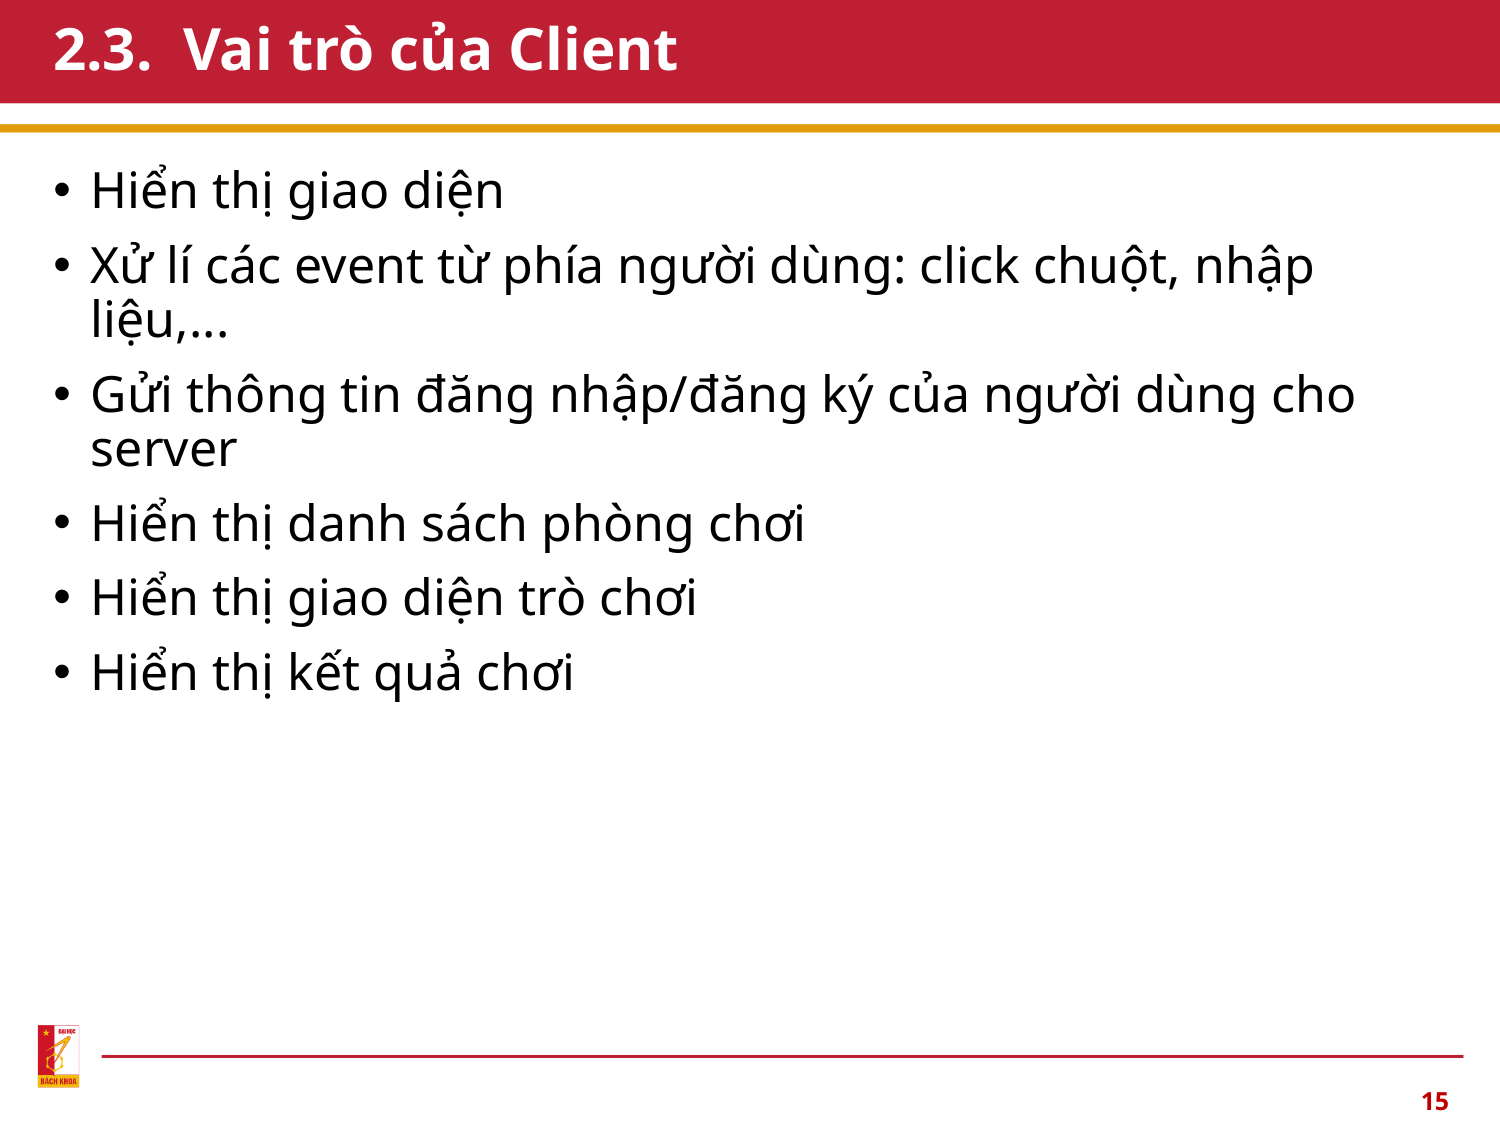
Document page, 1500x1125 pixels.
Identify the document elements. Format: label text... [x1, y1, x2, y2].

title 2.3. Vai trò của Client [38, 12, 1462, 87]
list Hiển thị giao diện Xử lí các event từ phía người dùng: click chuột, nhập liệu,... Gửi thông tin đăng nhập/đăng ký của người dùng cho server Hiển thị danh sách phòng chơi Hiển thị giao diện trò chơi Hiển thị kết quả chơi [38, 157, 1462, 1000]
slide_number 15 [1126, 1078, 1464, 1125]
picture [0, 0, 1500, 1125]
